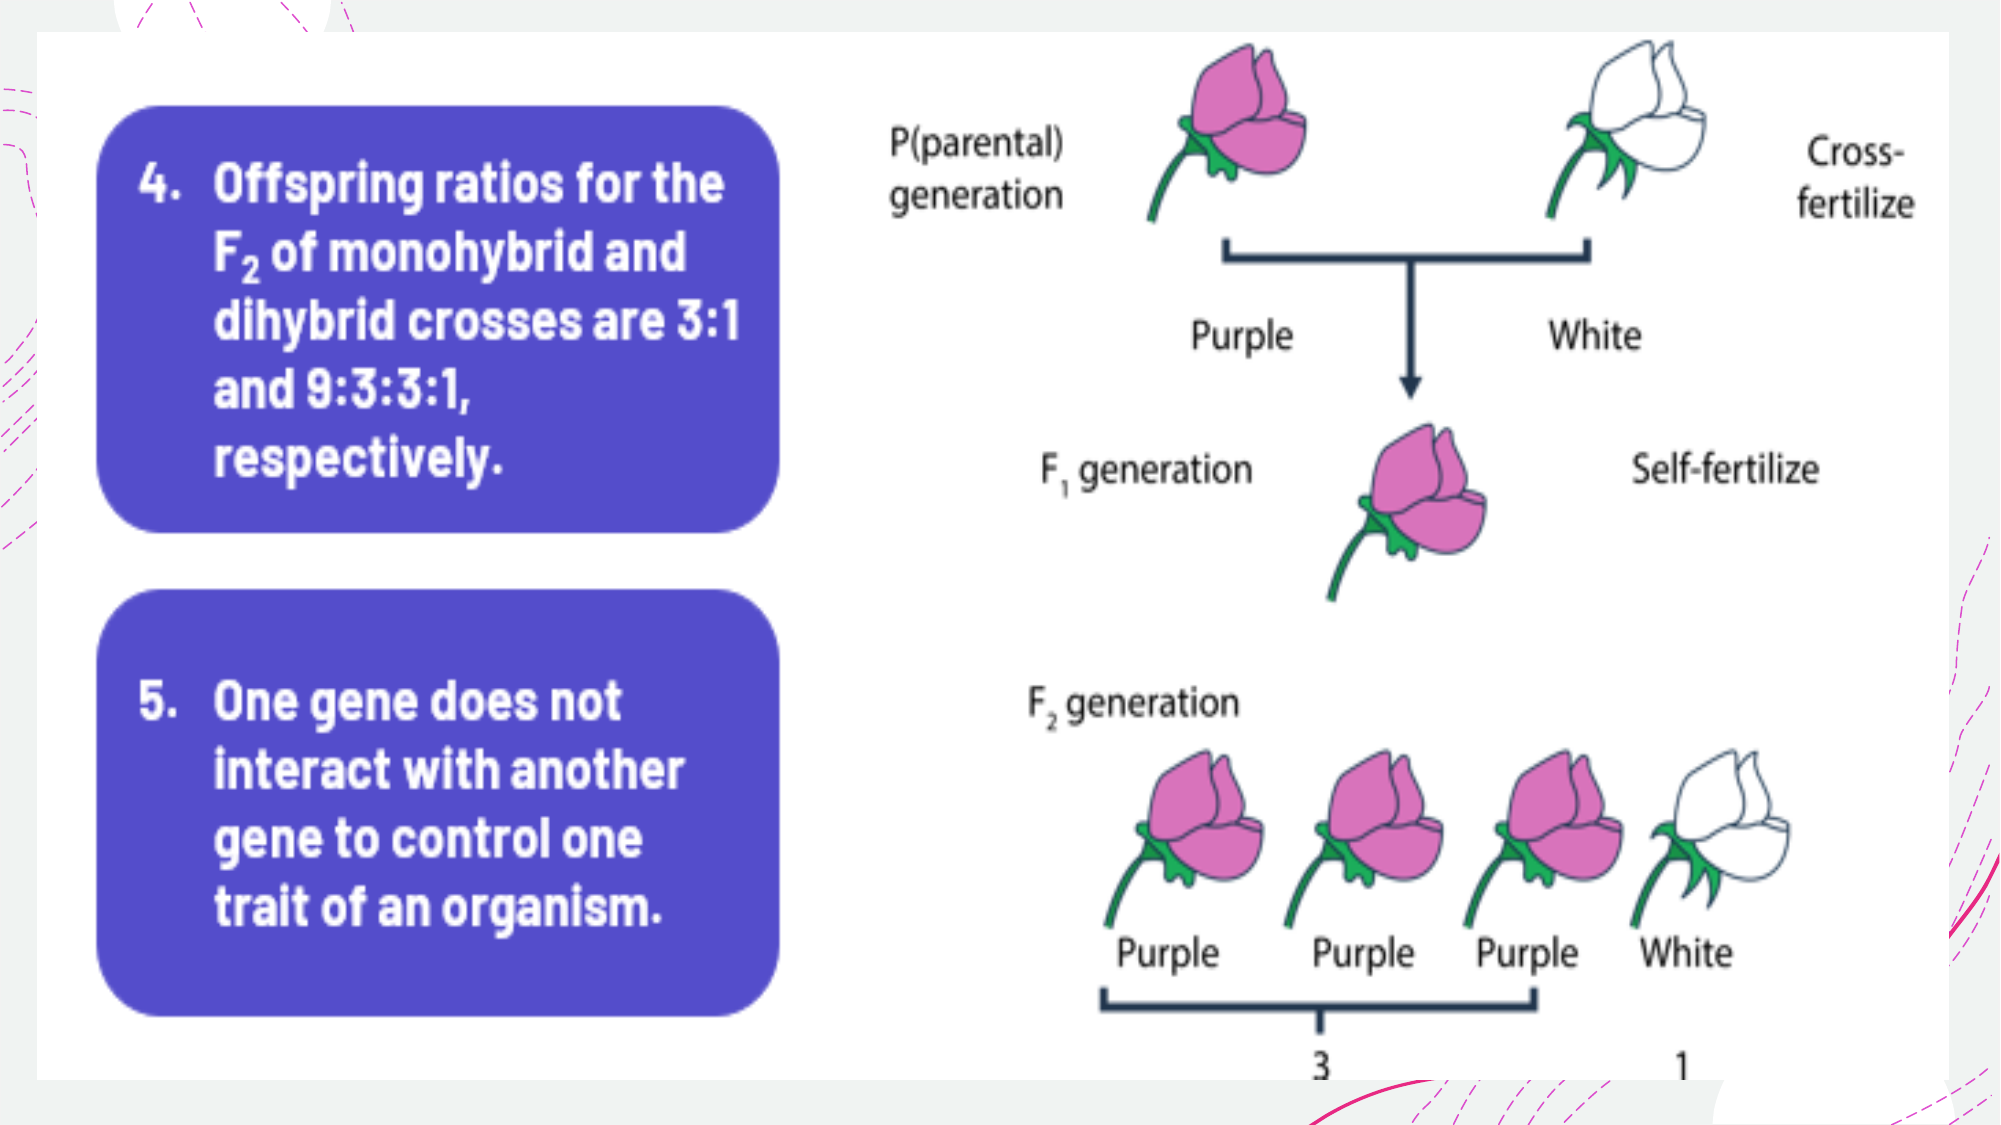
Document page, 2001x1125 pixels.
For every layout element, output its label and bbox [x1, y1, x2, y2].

picture [37, 32, 1949, 1080]
